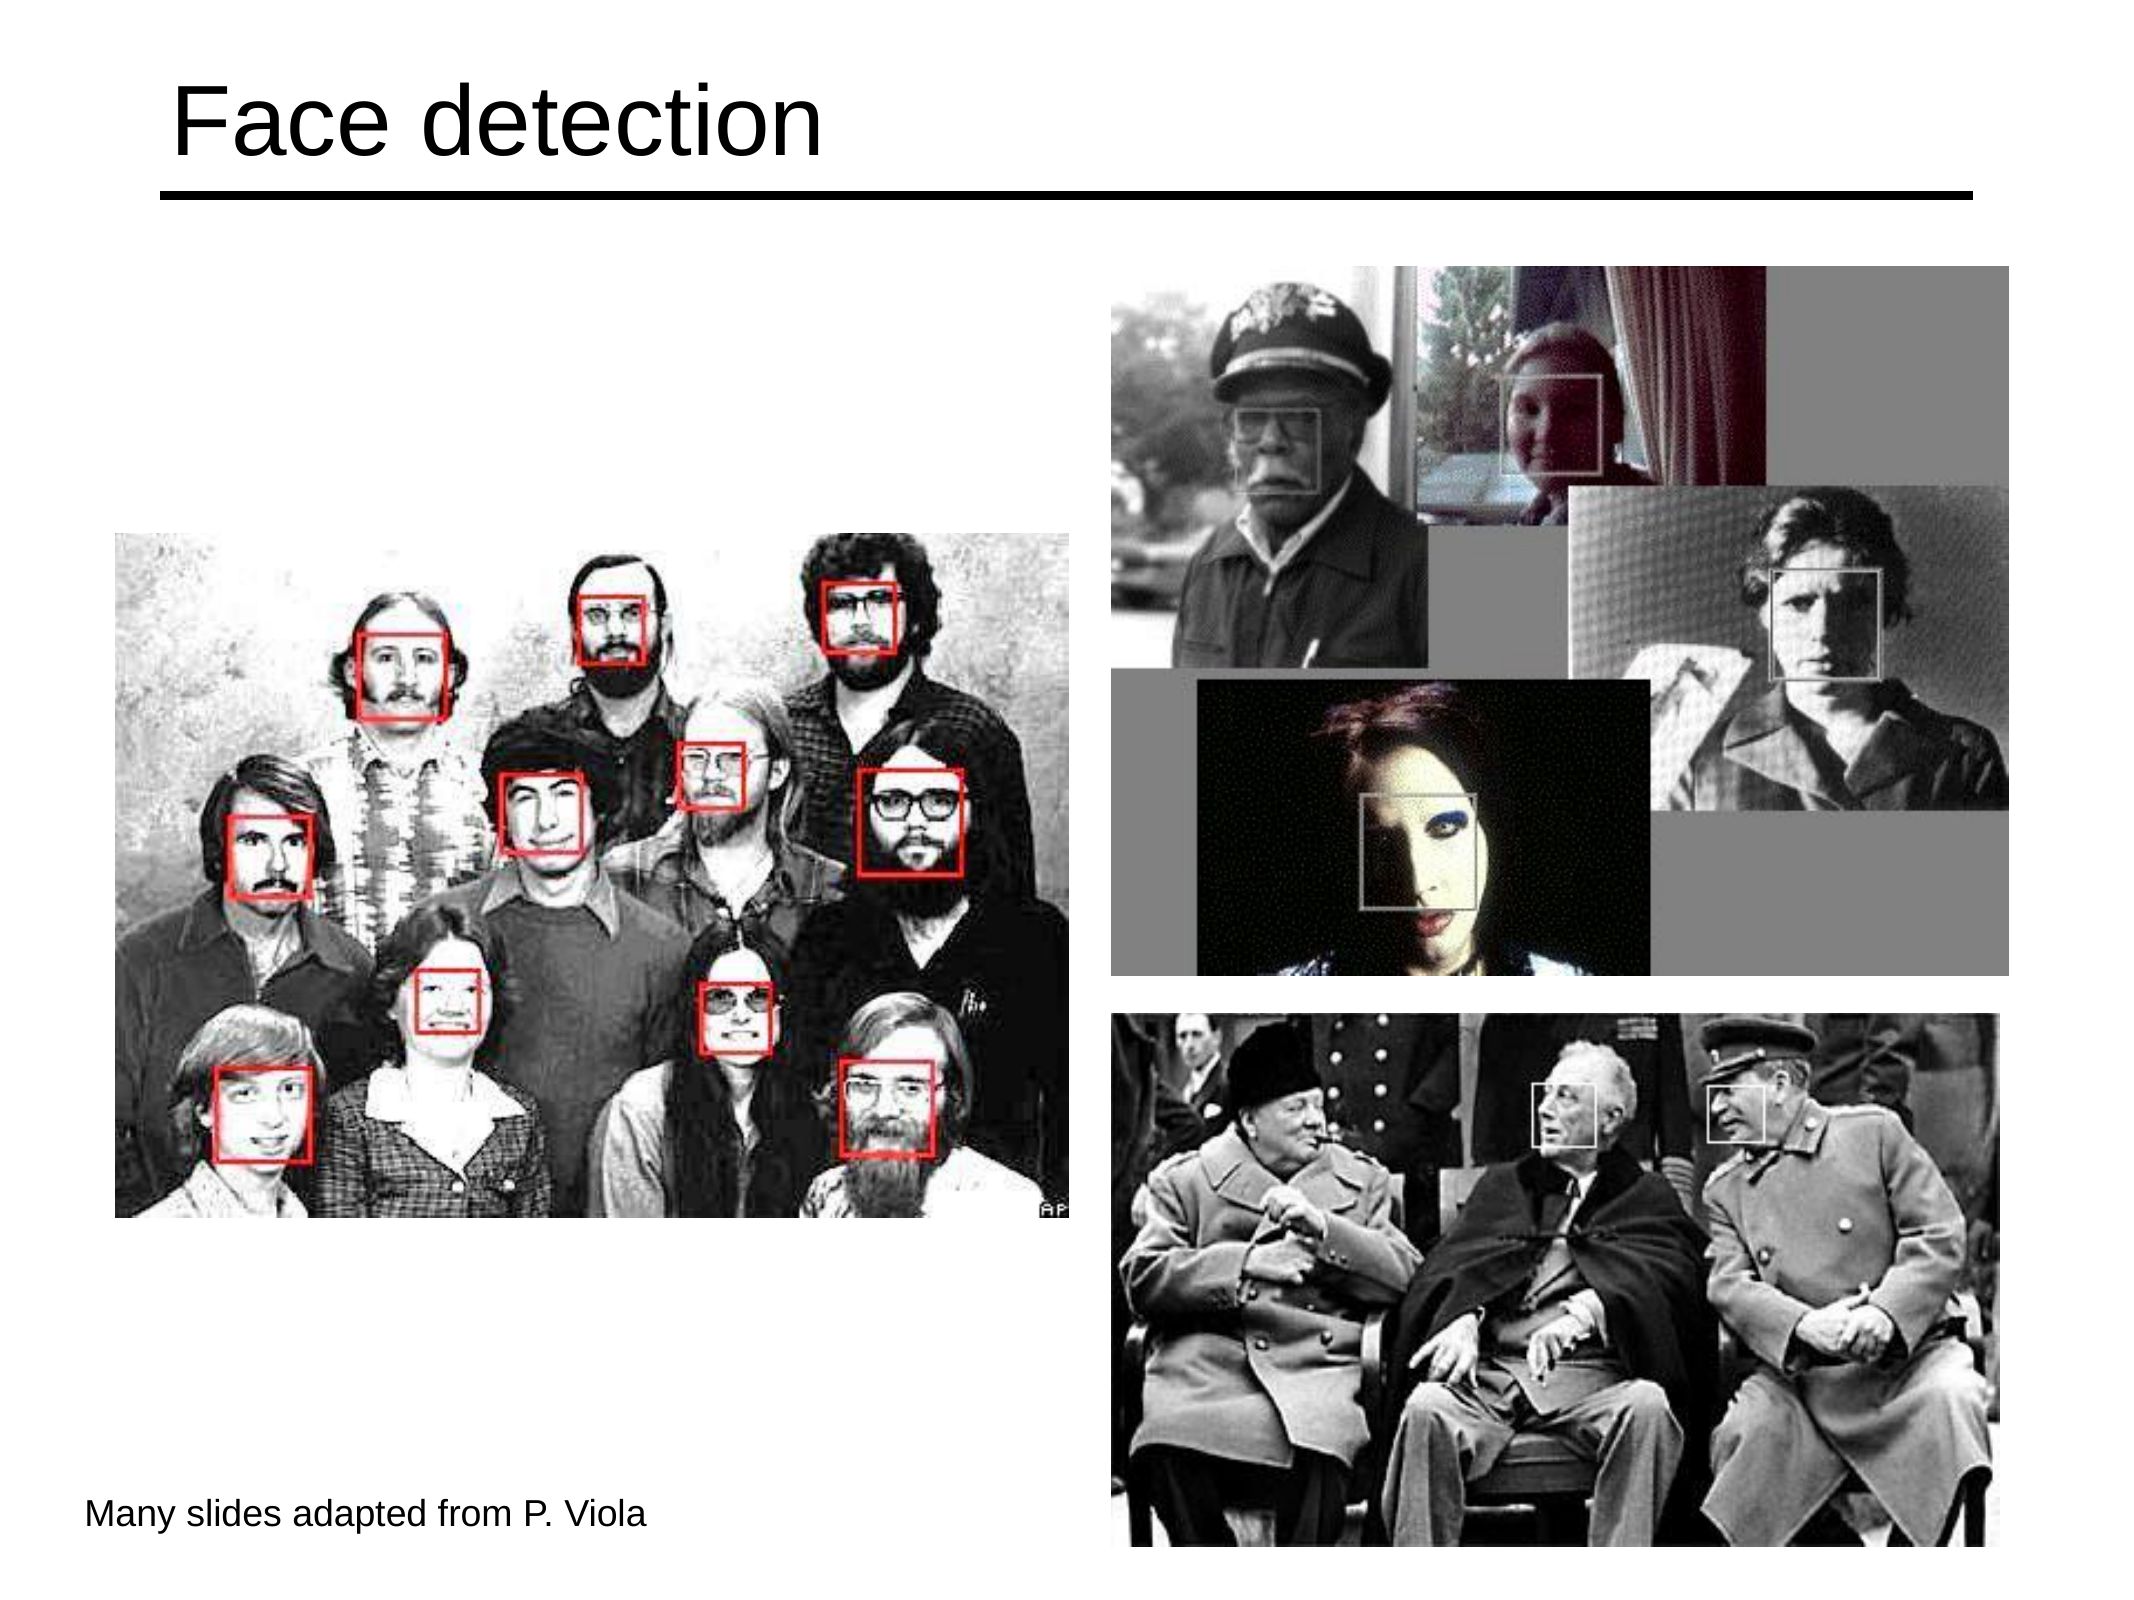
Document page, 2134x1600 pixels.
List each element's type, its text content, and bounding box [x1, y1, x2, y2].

title Face detection [159, 17, 1974, 214]
picture [115, 533, 1070, 1218]
picture [1110, 266, 2010, 976]
picture [1110, 1013, 2001, 1547]
text_box Many slides adapted from P. Viola [73, 1478, 658, 1545]
